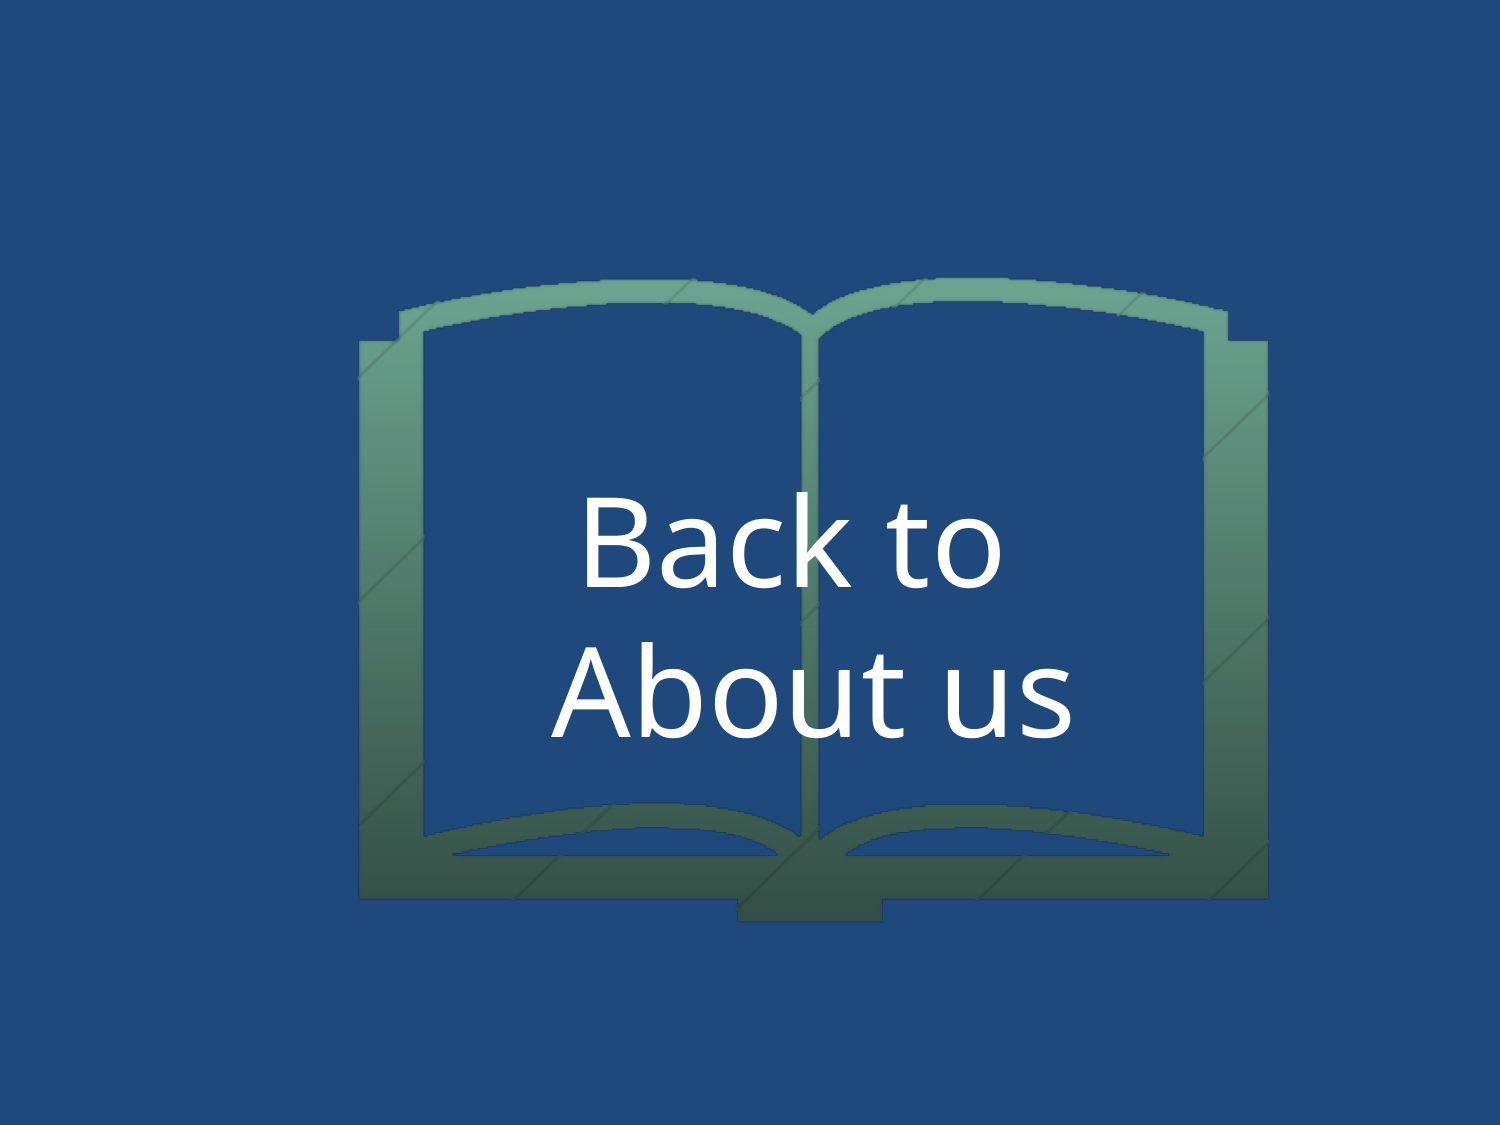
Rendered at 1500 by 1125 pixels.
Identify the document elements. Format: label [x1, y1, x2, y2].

text_box [349, 162, 1279, 1059]
